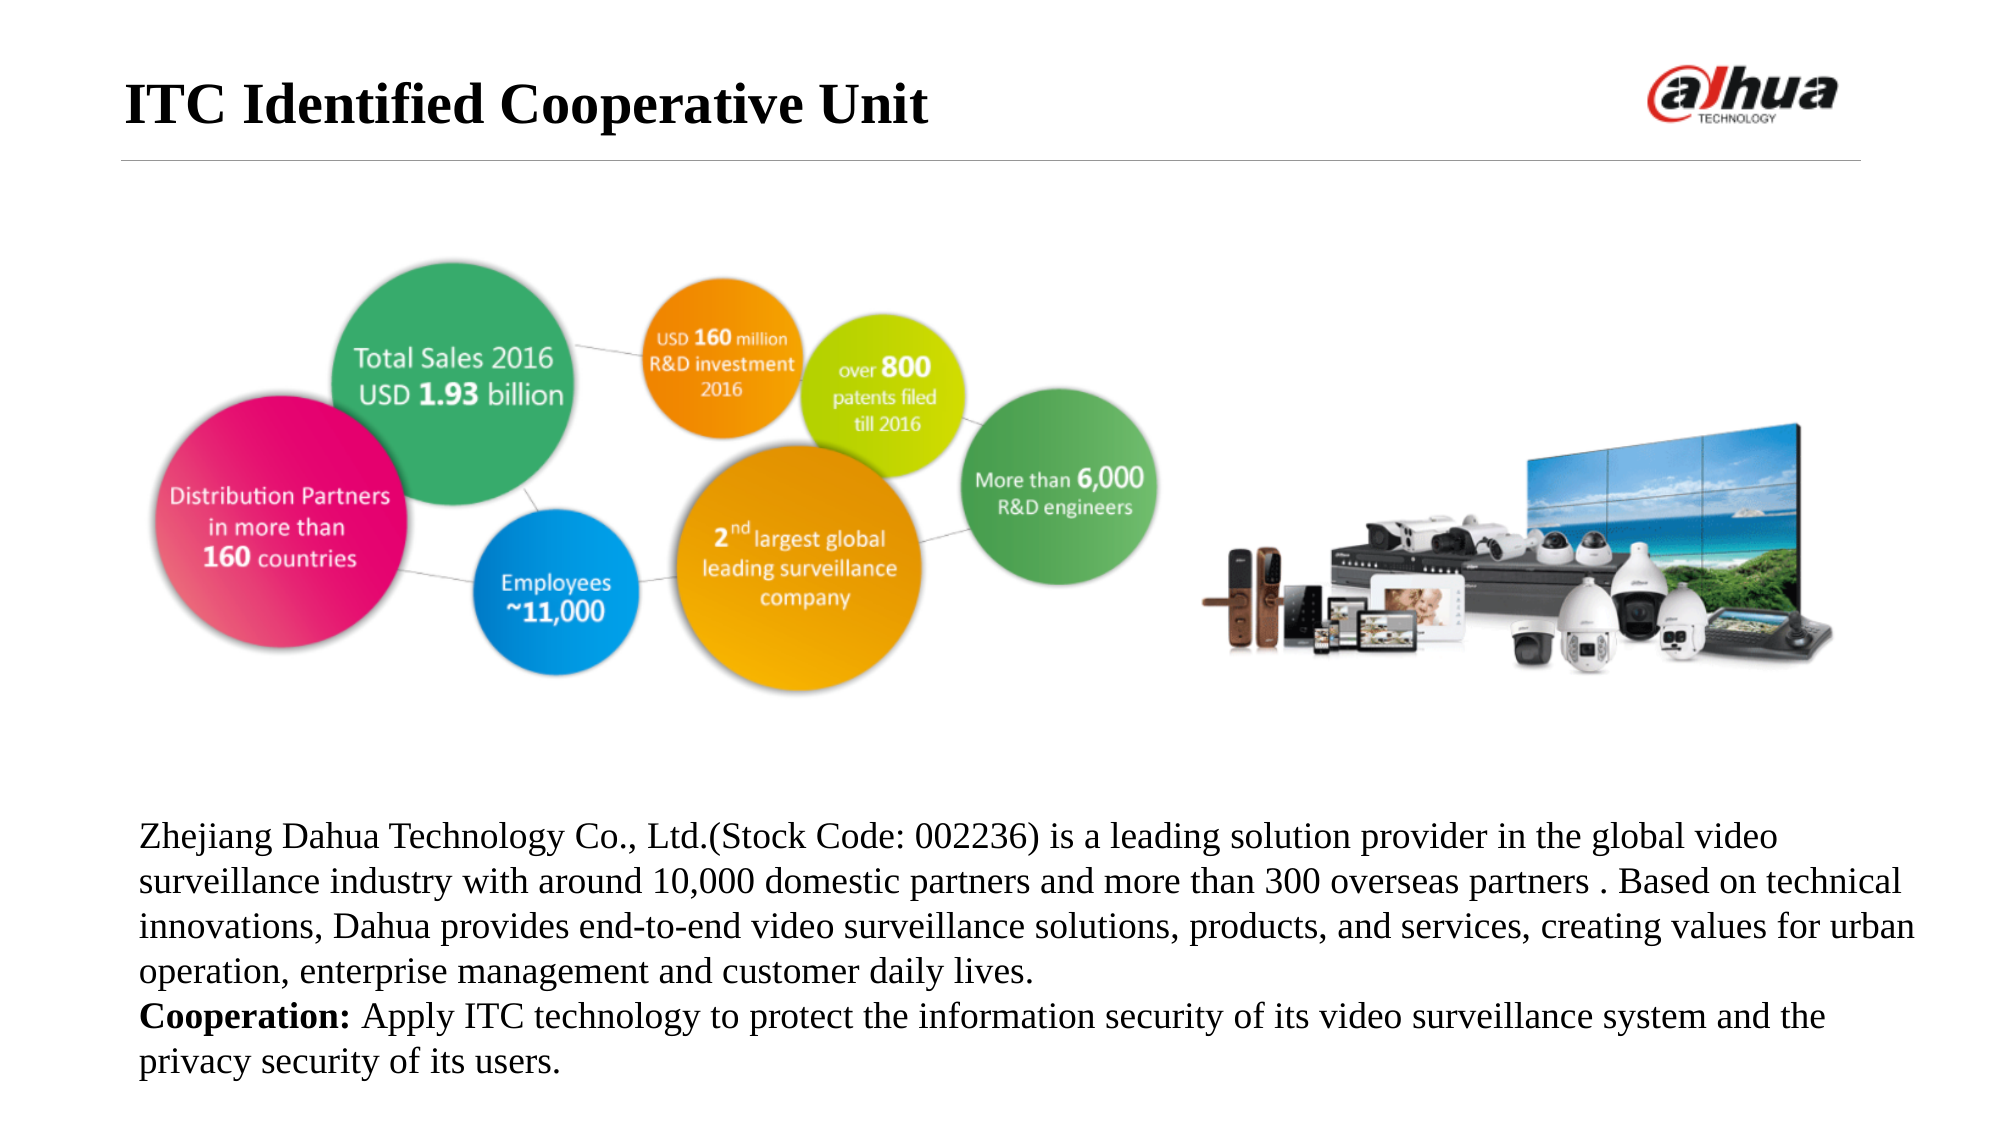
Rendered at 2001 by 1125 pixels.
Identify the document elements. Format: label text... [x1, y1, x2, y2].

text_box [120, 76, 1862, 162]
text_box Zhejiang Dahua Technology Co., Ltd.(Stock Code: 002236) is a leading solution provider in the global video surveillance industry with around 10,000 domestic partners and more than 300 overseas partners . Based on technical innovations, Dahua provides end-to-end video surveillance solutions, products, and services, creating values for urban operation, enterprise management and customer daily lives. Cooperation: Apply ITC technology to protect the information security of its video surveillance system and the privacy security of its users. [124, 804, 1941, 1089]
picture [120, 209, 1862, 735]
picture [1618, 29, 1862, 149]
